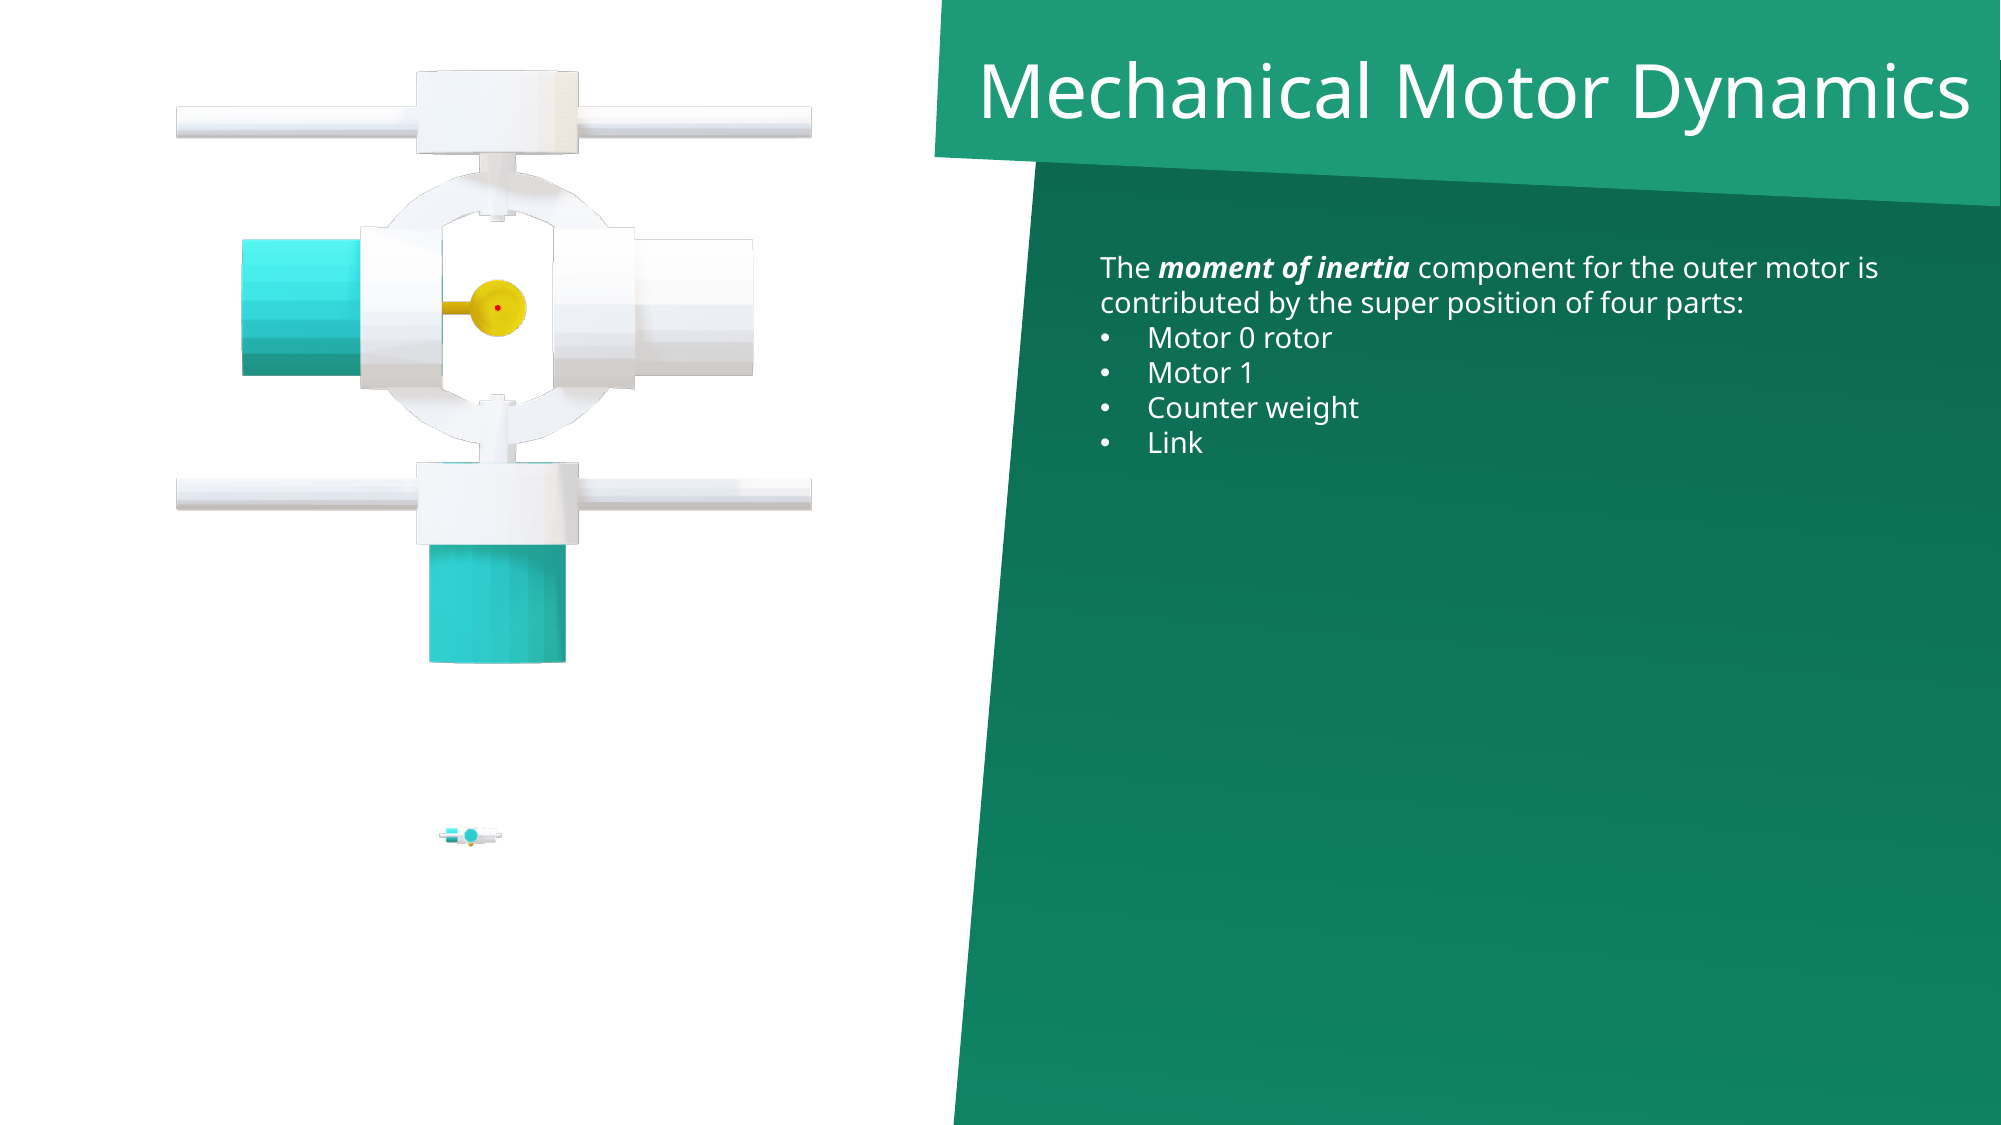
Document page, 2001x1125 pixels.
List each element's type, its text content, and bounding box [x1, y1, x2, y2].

text_box Mechanical Motor Dynamics [962, 36, 2000, 141]
text_box [952, 163, 2000, 1125]
text_box The moment of inertia component for the outer motor is contributed by the super position of four parts: Motor 0 rotor Motor 1 Counter weight Link [1085, 242, 2000, 467]
picture [89, 717, 852, 957]
picture [138, 36, 850, 698]
text_box [933, 0, 2000, 208]
